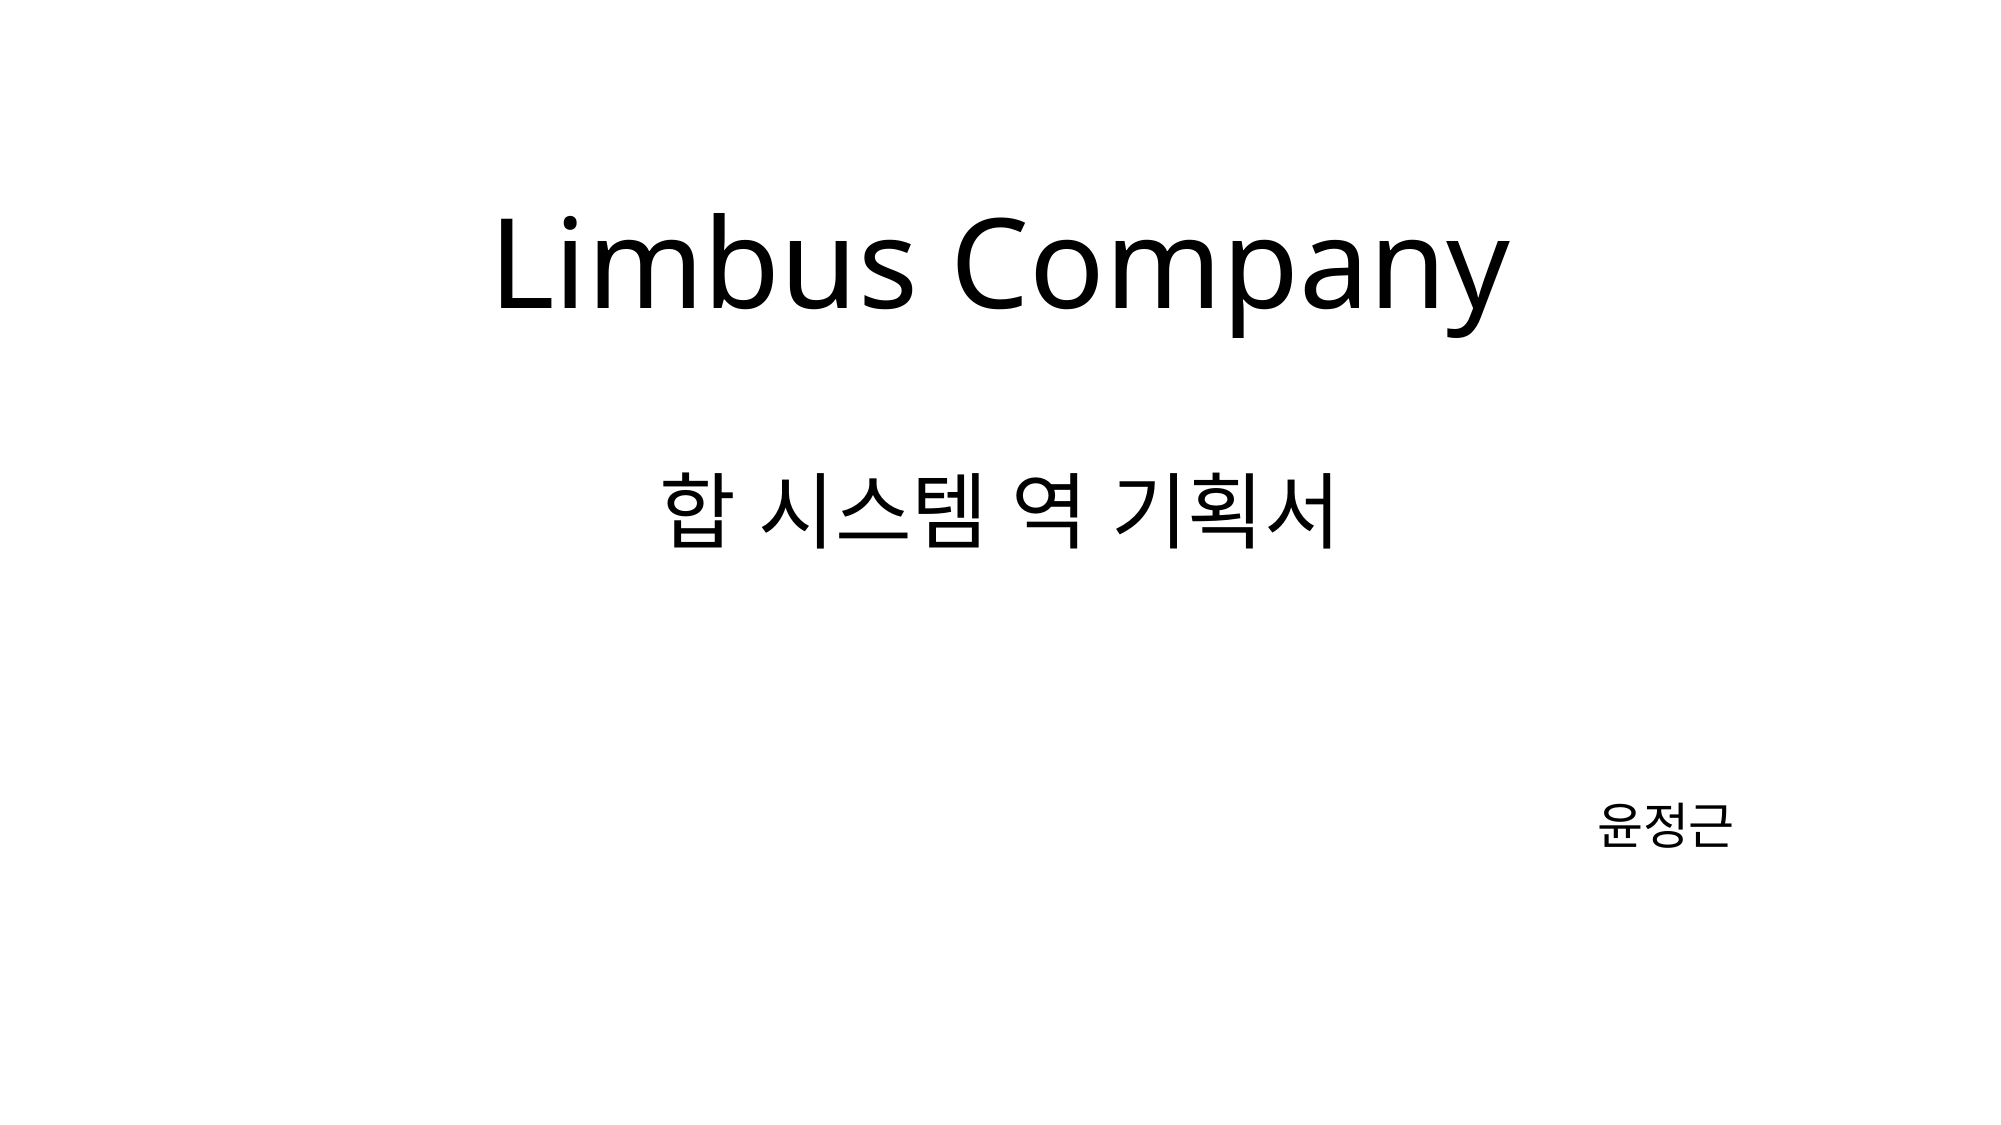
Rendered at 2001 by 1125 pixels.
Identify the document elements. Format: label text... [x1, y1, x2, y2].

subtitle 윤정근 [249, 590, 1751, 863]
title Limbus Company 합 시스템 역 기획서 [249, 184, 1751, 576]
